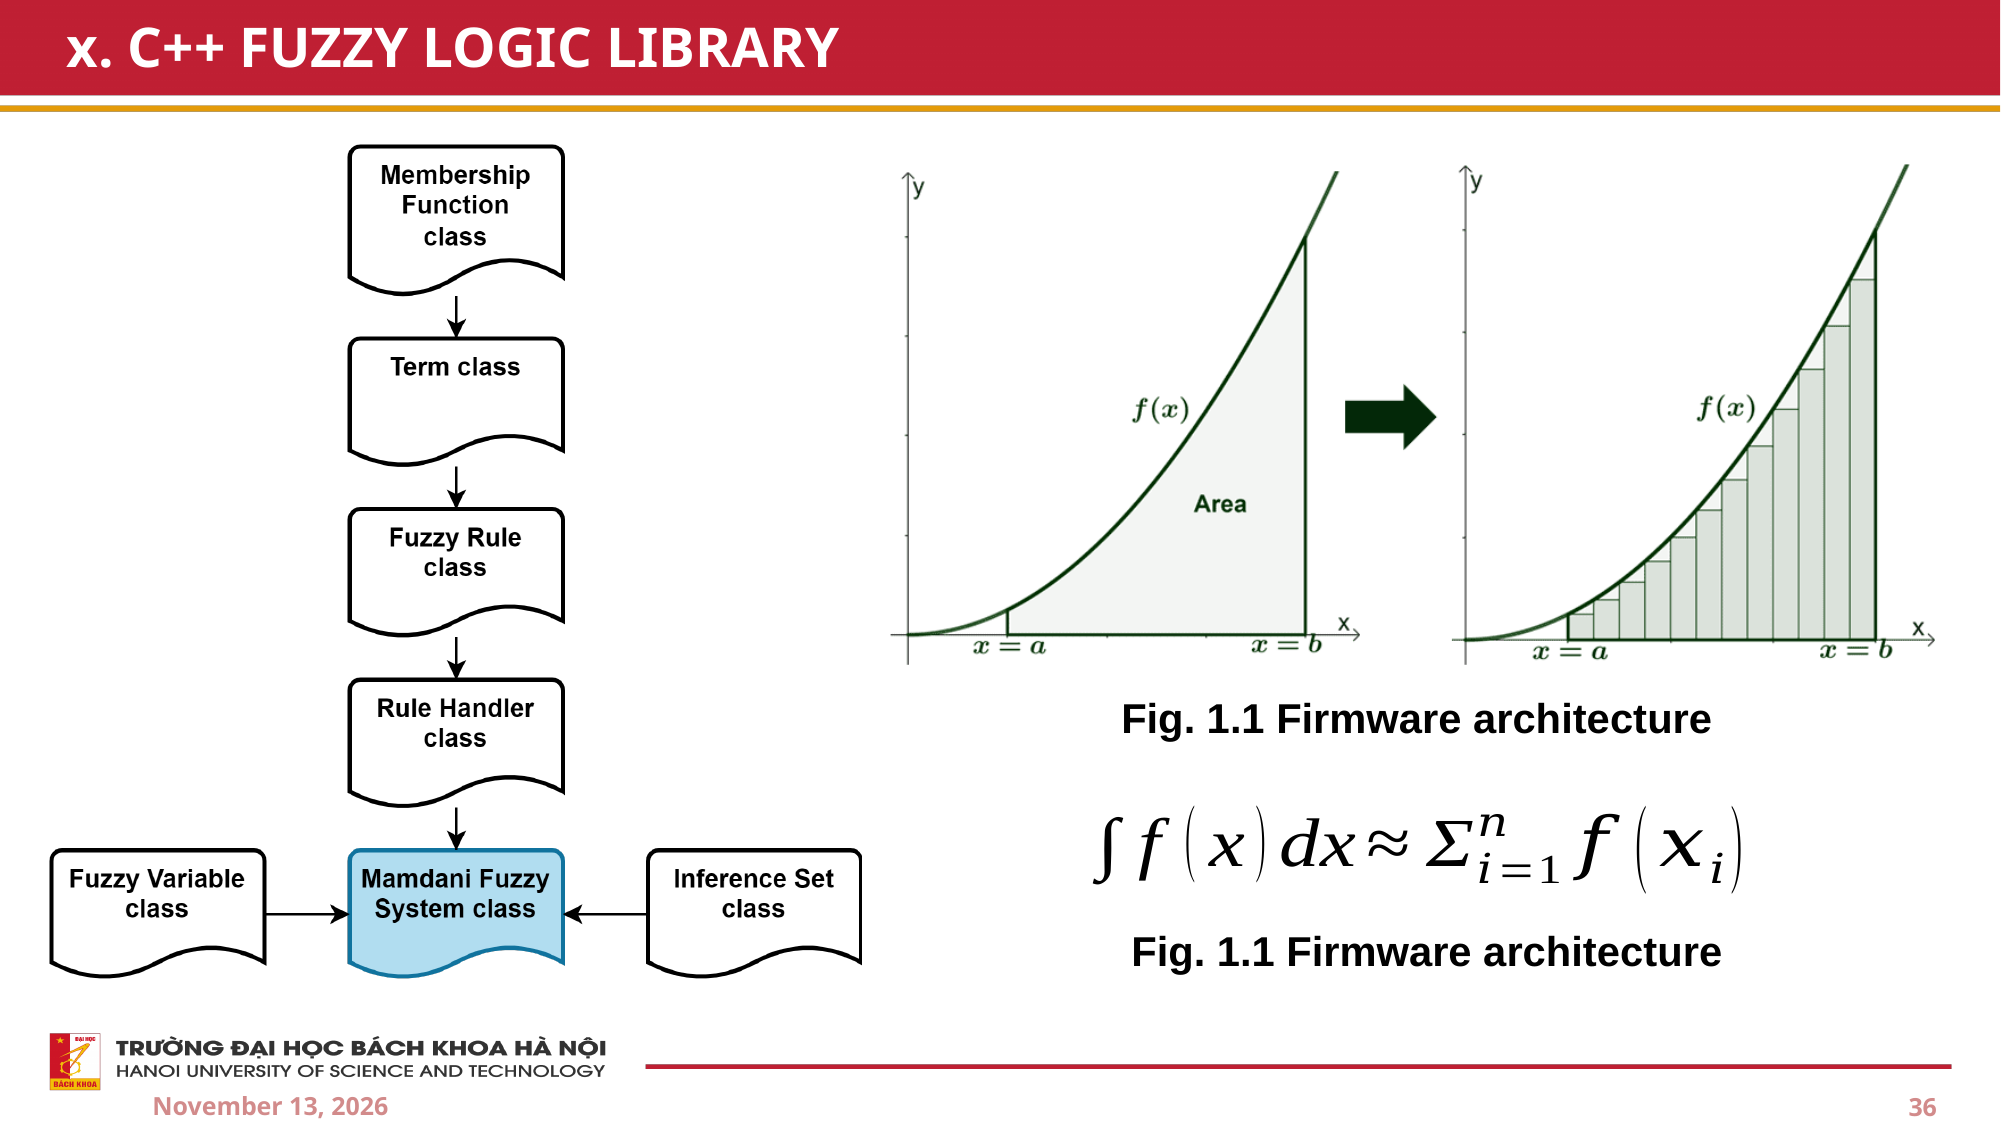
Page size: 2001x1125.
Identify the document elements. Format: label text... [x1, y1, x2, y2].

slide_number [137, 1076, 588, 1125]
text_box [885, 144, 1952, 750]
picture [0, 0, 2001, 1125]
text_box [885, 797, 1970, 984]
slide_number 36 [1502, 1078, 1953, 1125]
title x. C++ FUZZY LOGIC LIBRARY [51, 12, 1949, 87]
